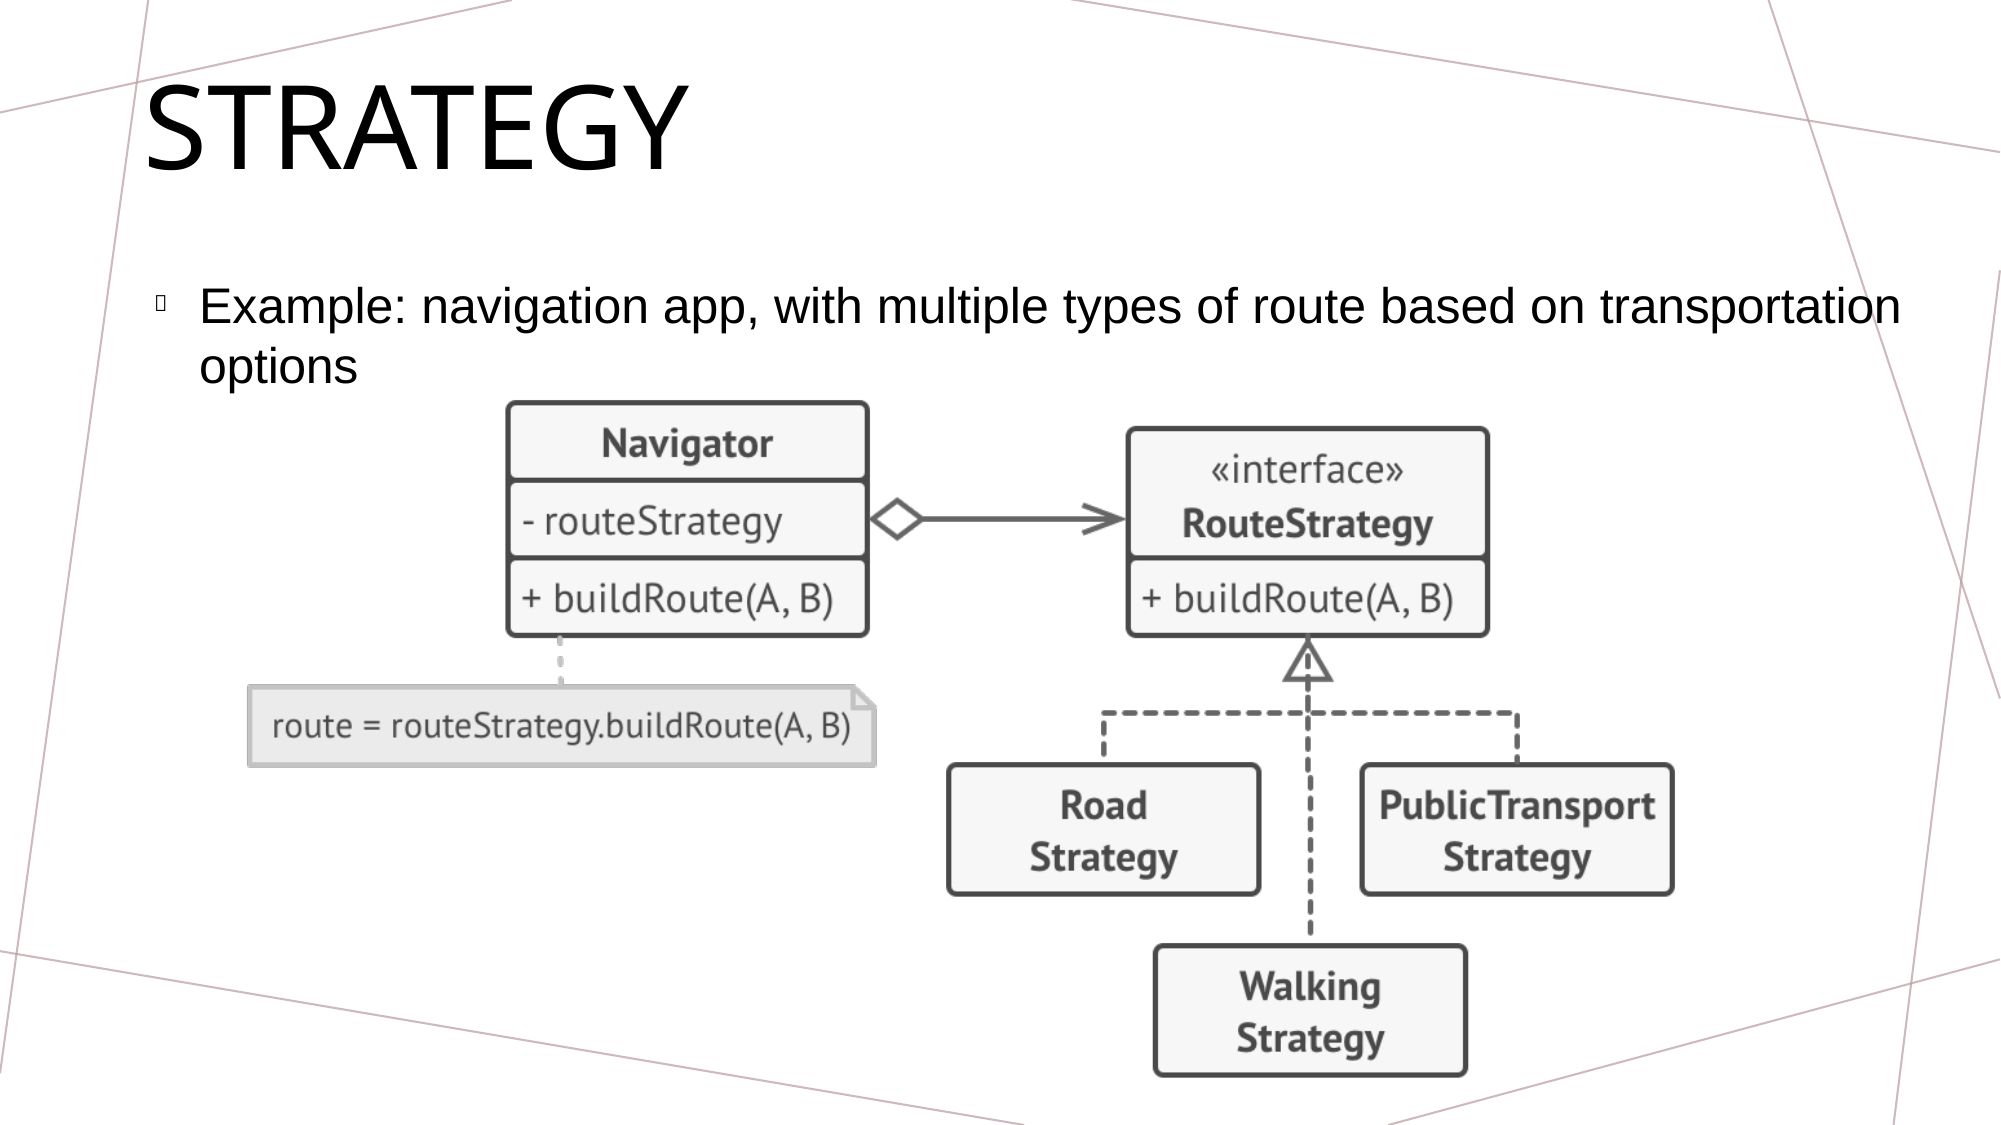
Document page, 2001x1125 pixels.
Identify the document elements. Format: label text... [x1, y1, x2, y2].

text_box Example: navigation app, with multiple types of route based on transportation options [196, 271, 1903, 394]
text_box  [151, 286, 174, 316]
picture [224, 377, 1697, 1101]
title Strategy [140, 25, 1745, 217]
